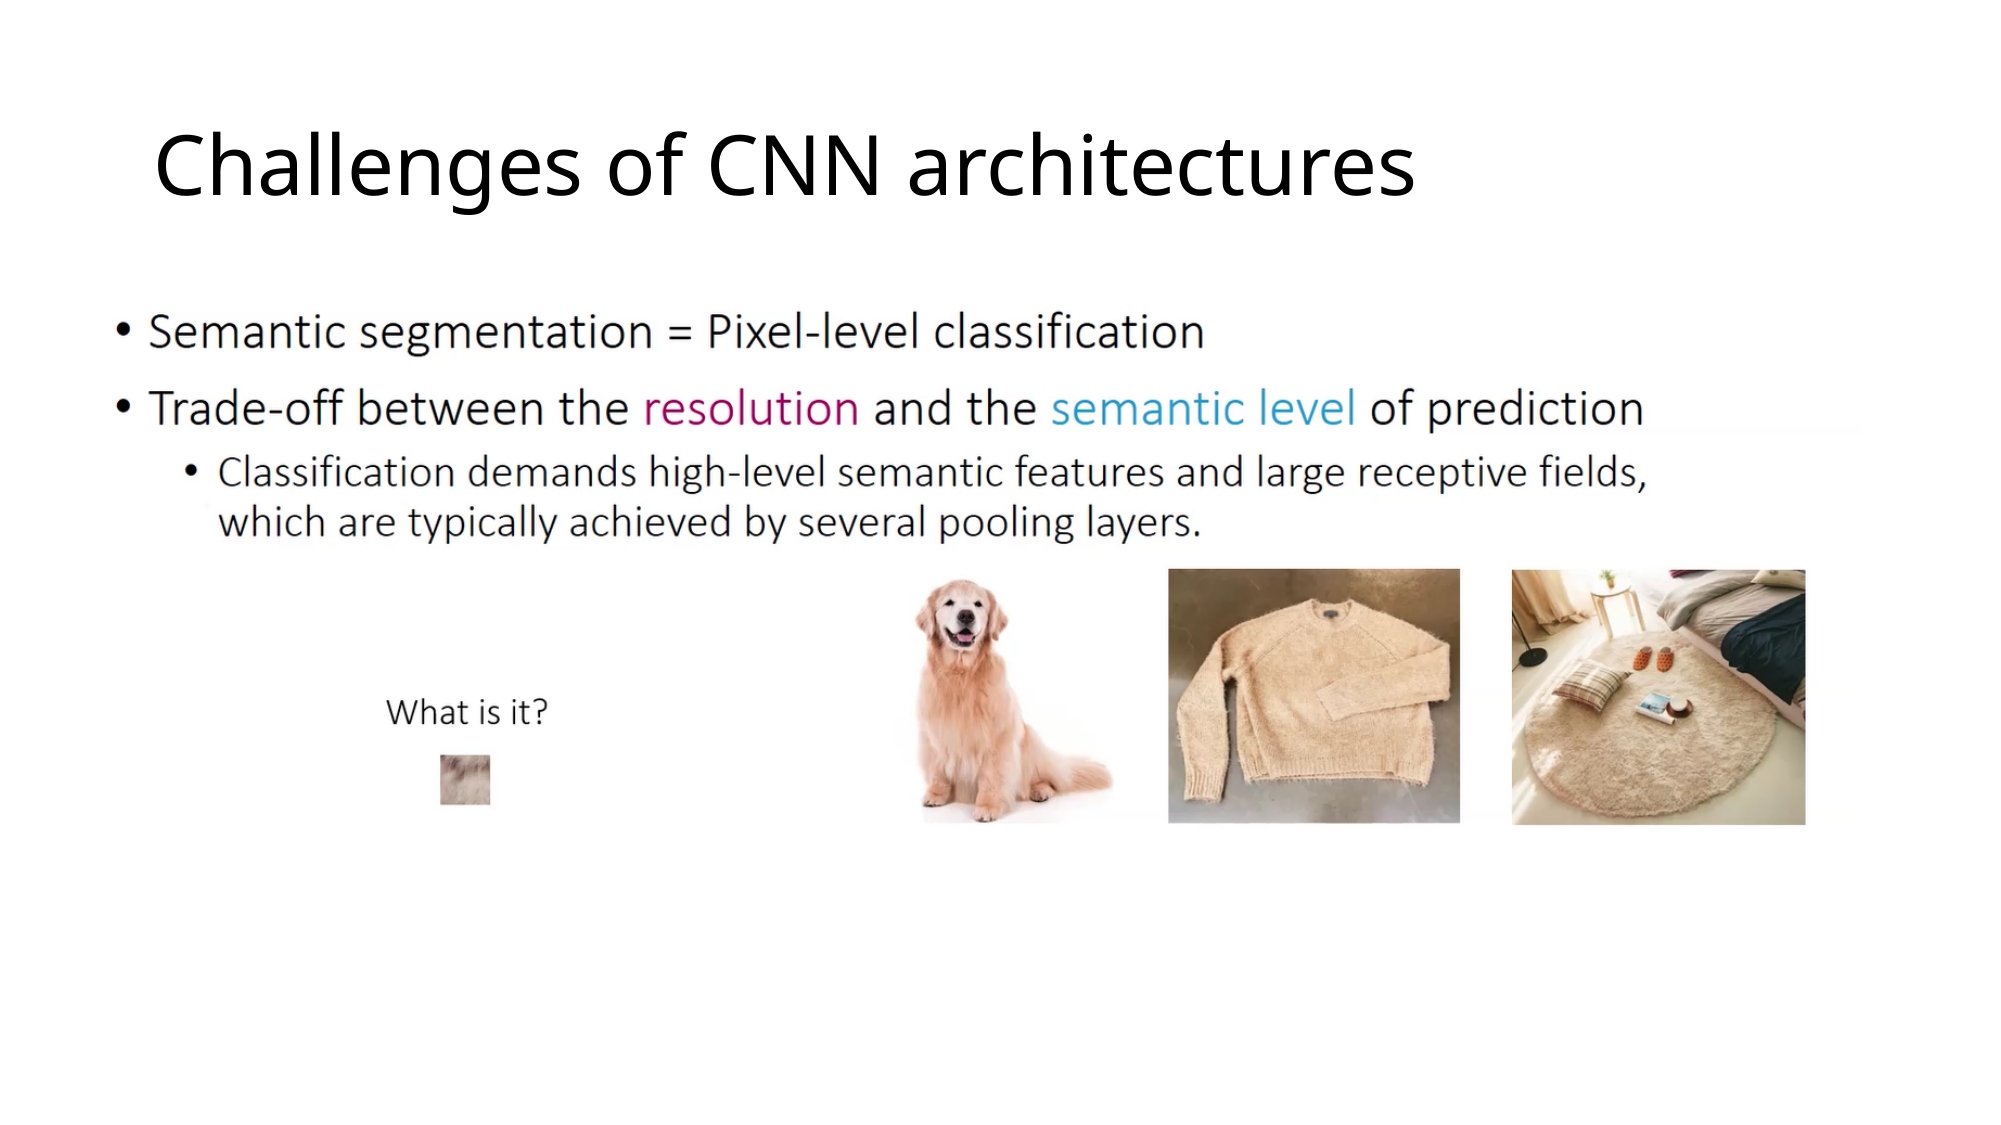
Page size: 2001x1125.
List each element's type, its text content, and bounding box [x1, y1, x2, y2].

title Challenges of CNN architectures [138, 60, 1864, 278]
picture [104, 291, 1870, 887]
